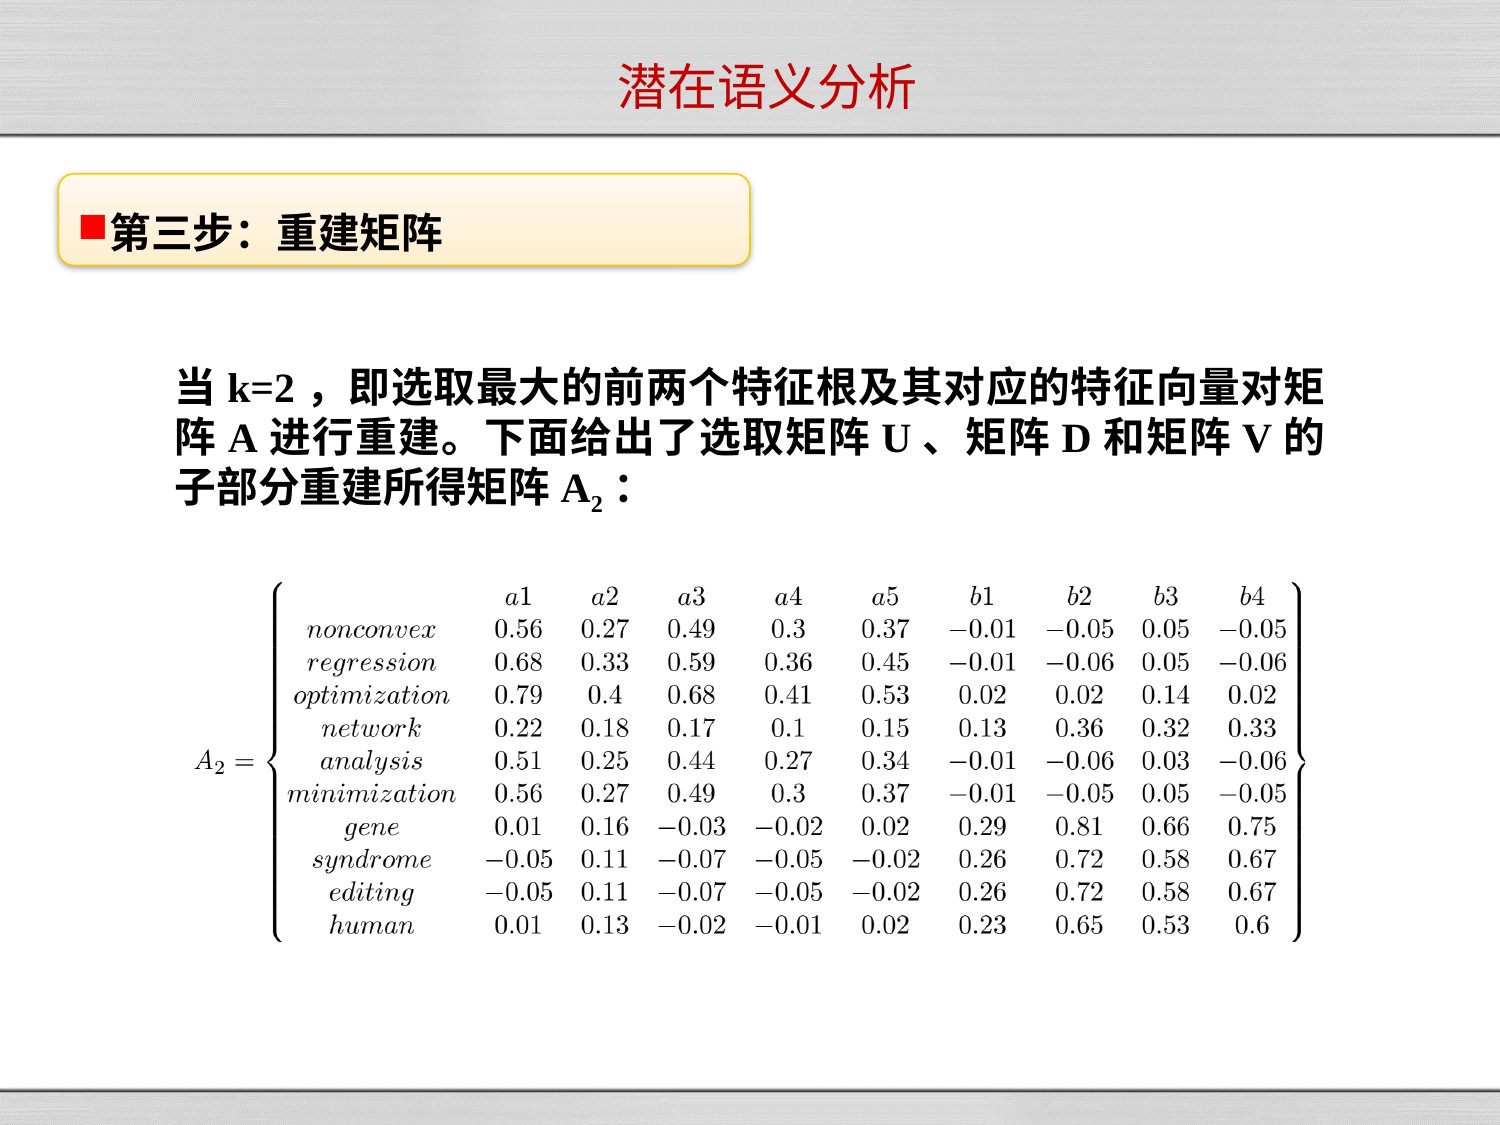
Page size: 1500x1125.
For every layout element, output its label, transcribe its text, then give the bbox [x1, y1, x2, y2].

text_box 当k=2，即选取最大的前两个特征根及其对应的特征向量对矩阵A进行重建。下面给出了选取矩阵U、矩阵D和矩阵V的子部分重建所得矩阵A2： [160, 353, 1340, 525]
text_box 第三步：重建矩阵 [58, 173, 751, 266]
title 潜在语义分析 [89, 27, 1446, 135]
picture [0, 0, 1500, 1125]
